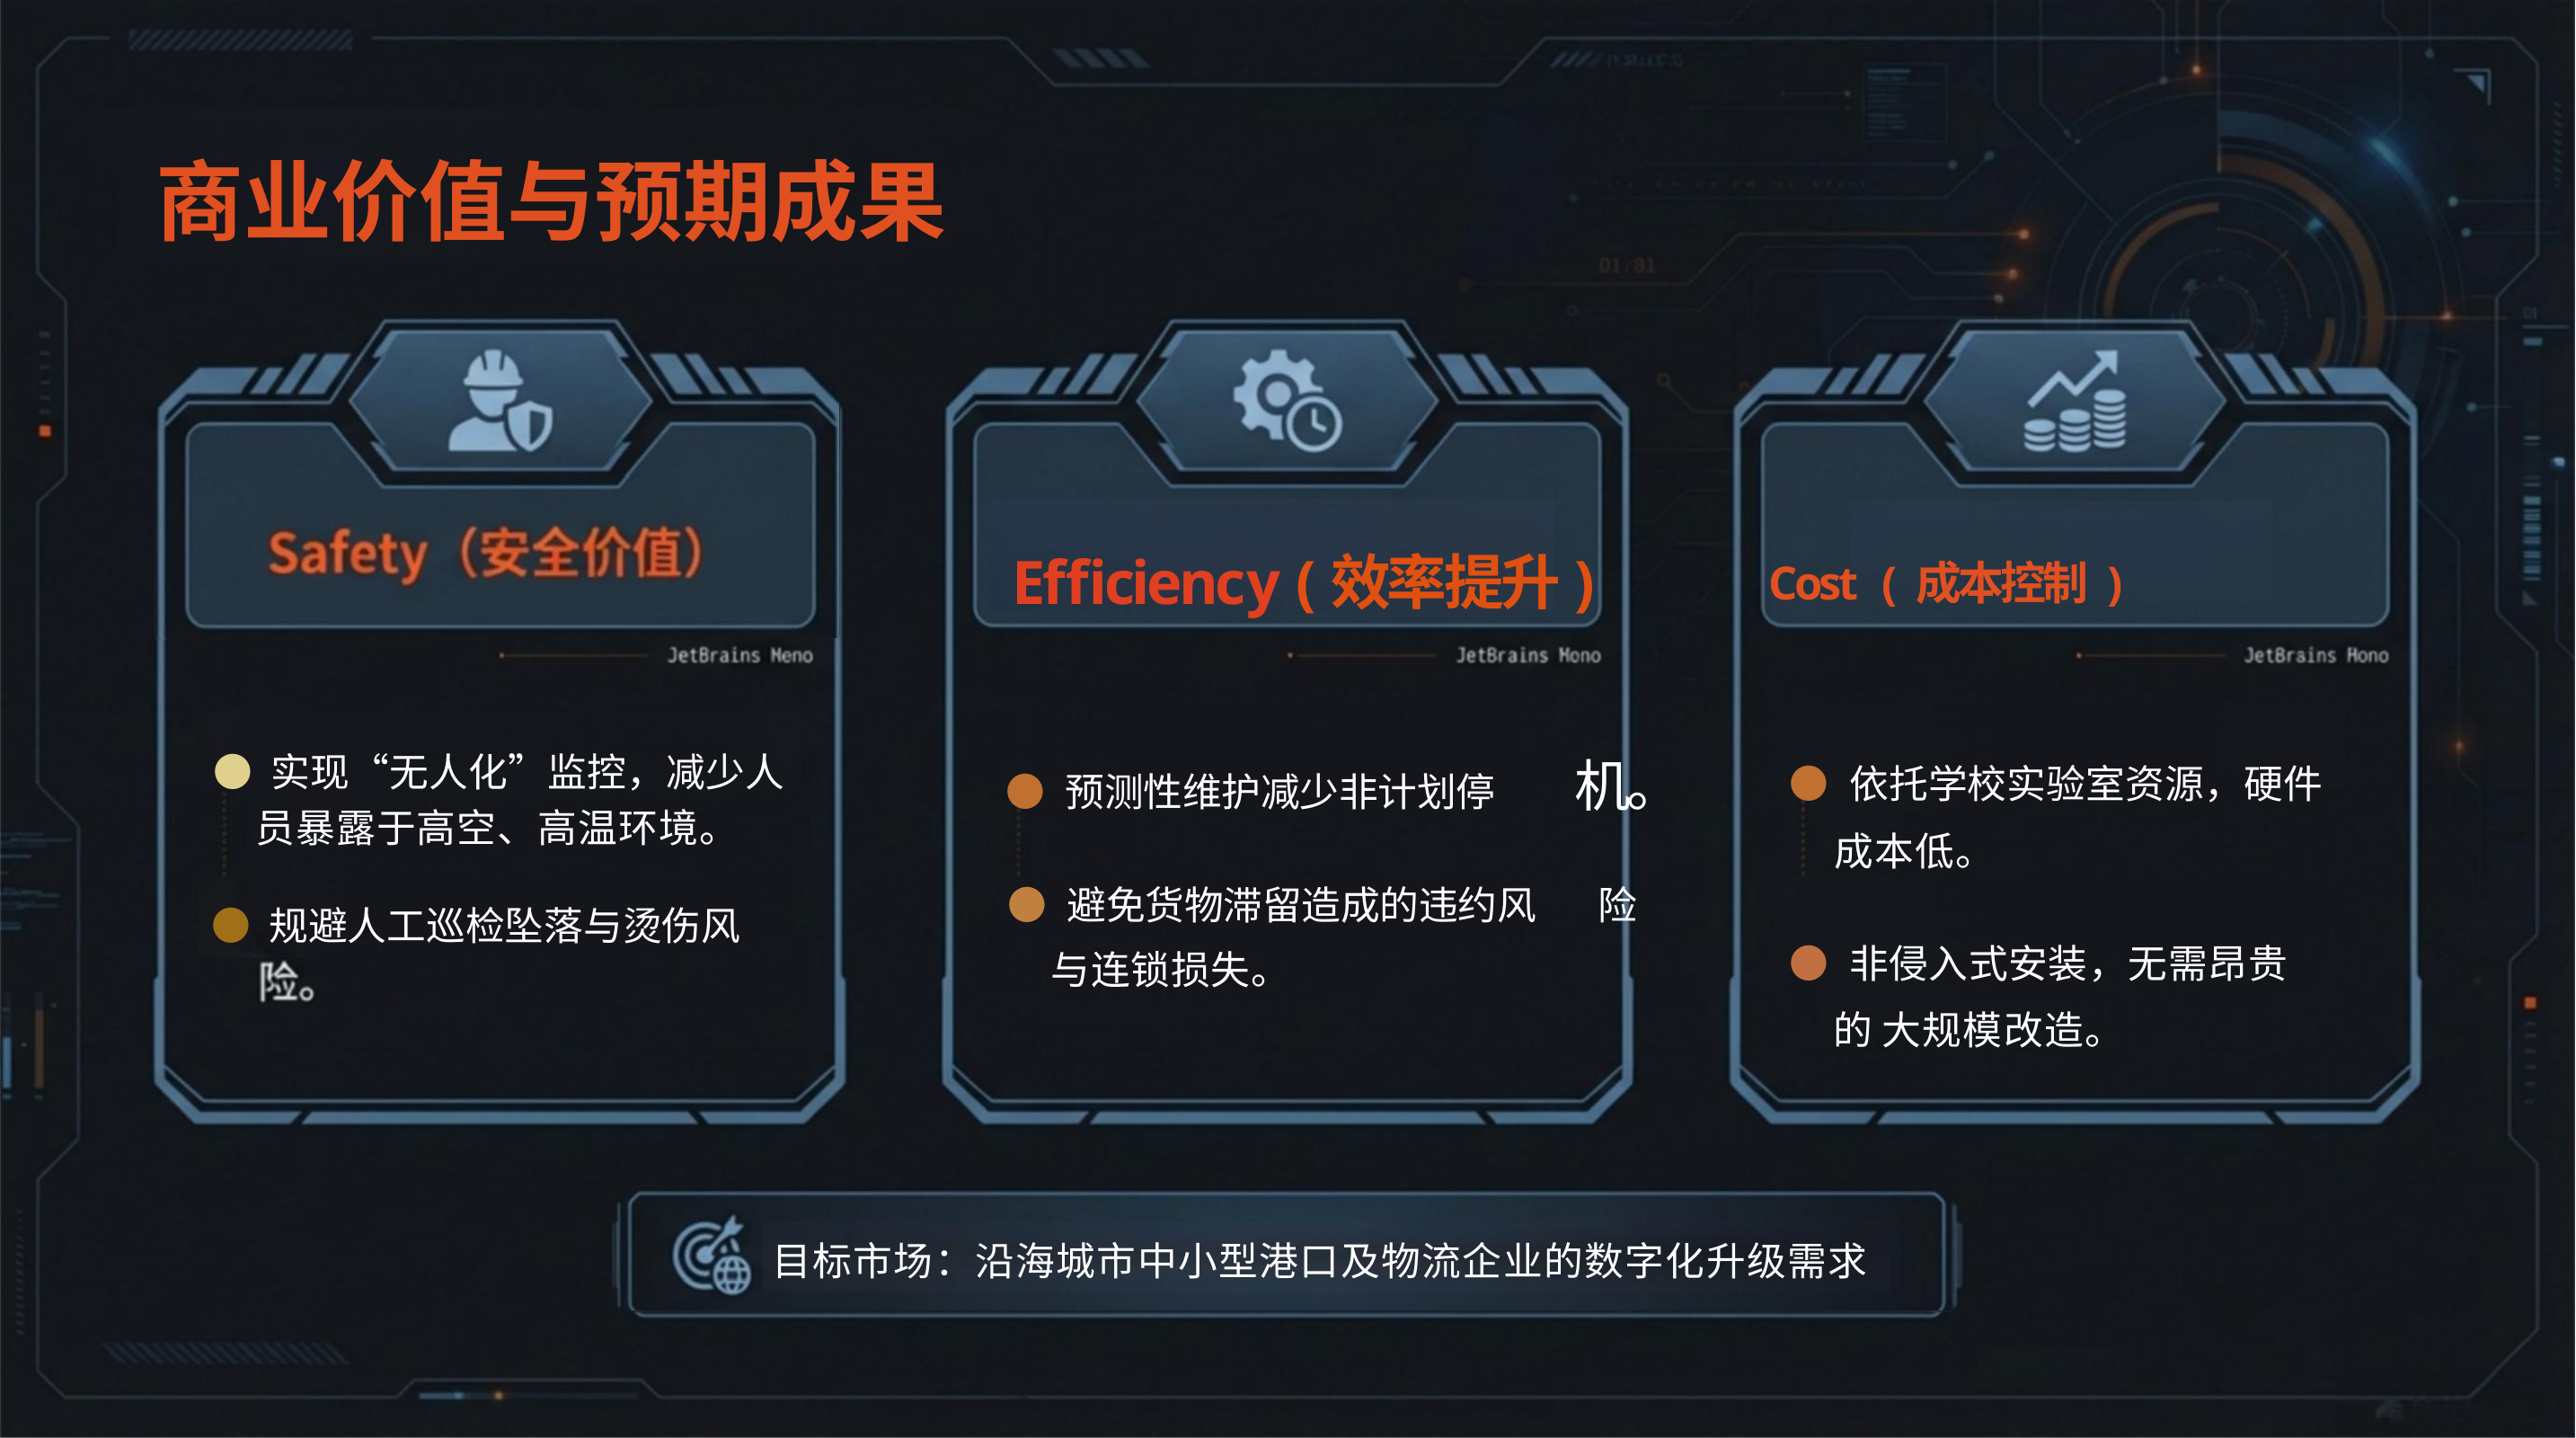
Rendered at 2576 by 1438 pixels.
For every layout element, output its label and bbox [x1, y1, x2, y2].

text_box [615, 1188, 1952, 1310]
picture [0, 0, 2575, 1438]
